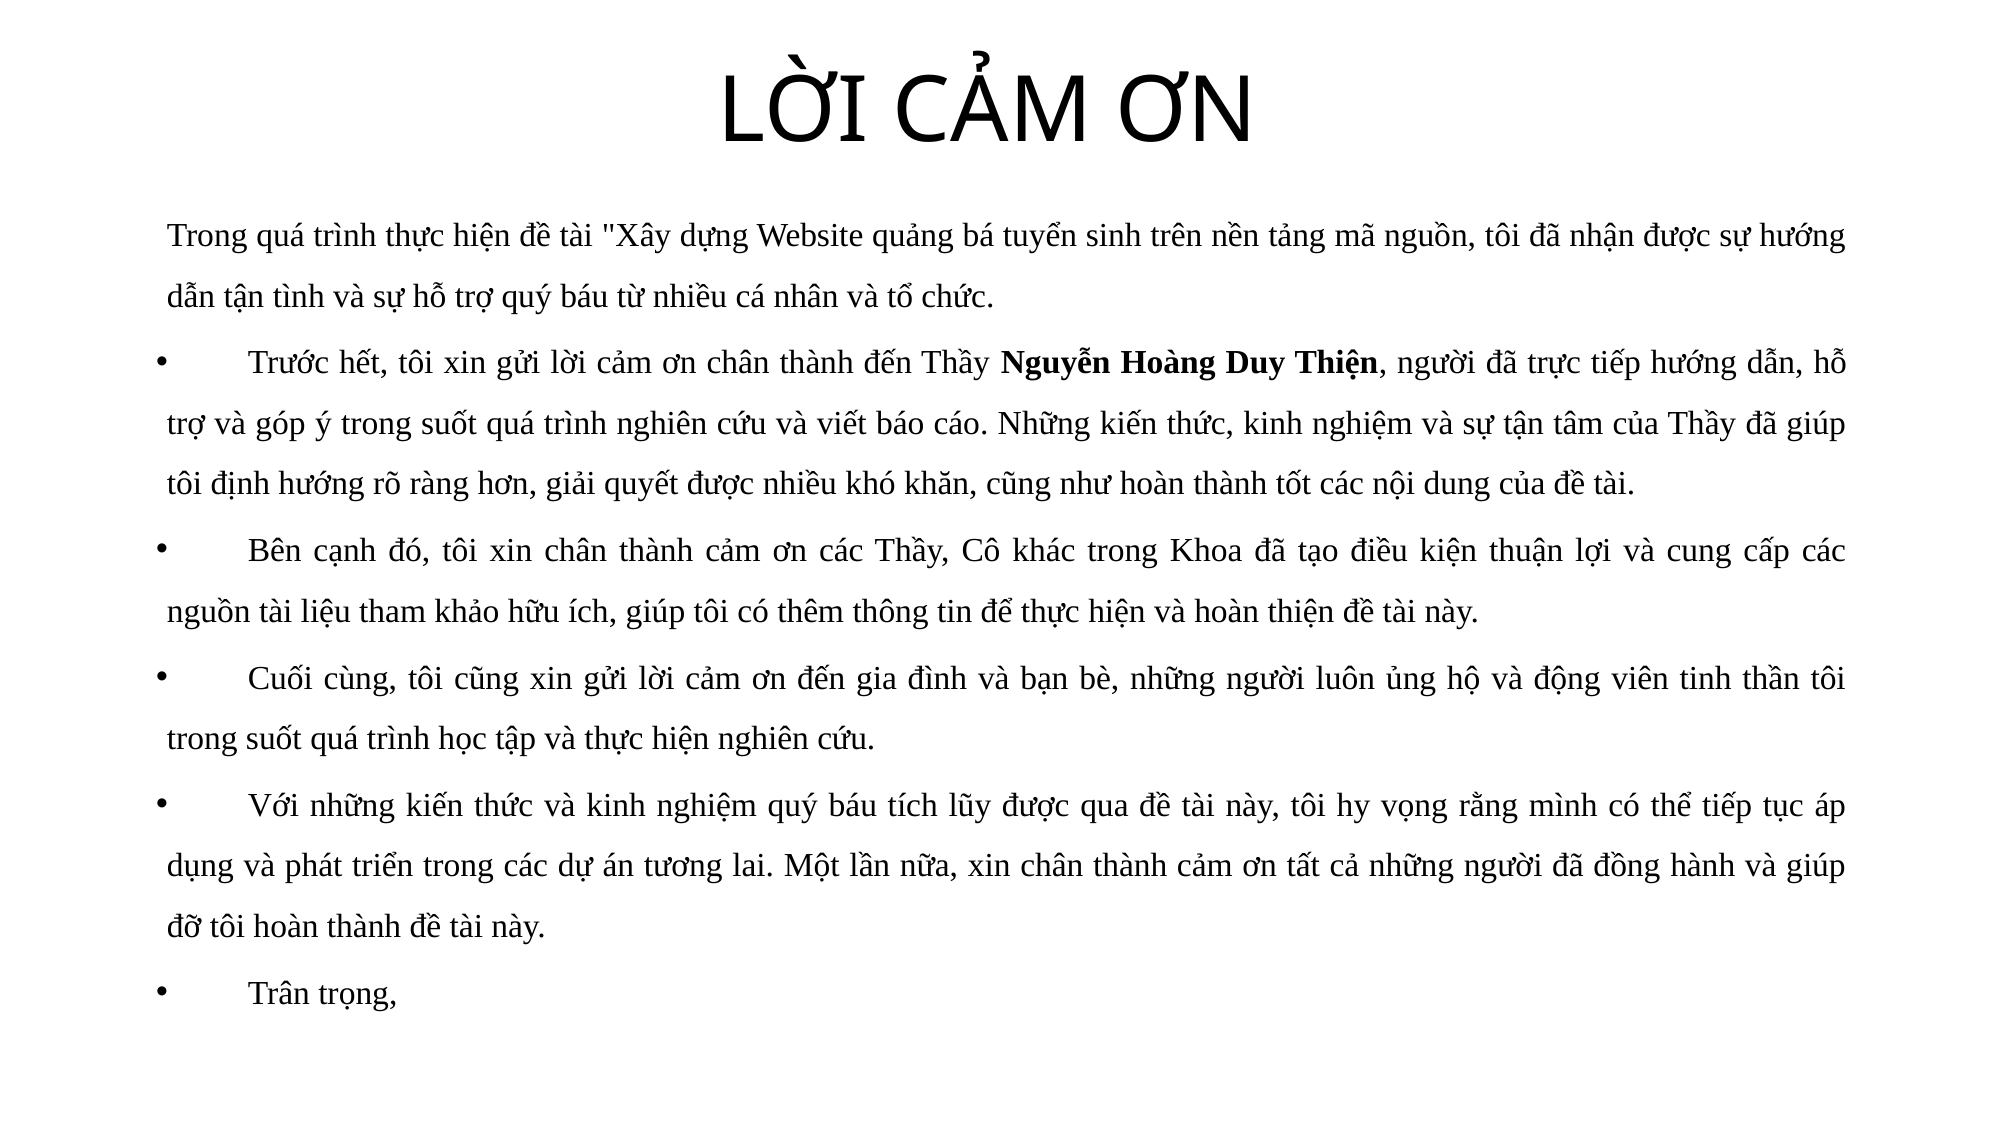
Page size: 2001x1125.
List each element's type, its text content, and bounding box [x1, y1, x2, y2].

title LỜI CẢM ƠN [137, 11, 1863, 185]
list Trong quá trình thực hiện đề tài "Xây dựng Website quảng bá tuyển sinh trên nền tảng mã nguồn, tôi đã nhận được sự hướng dẫn tận tình và sự hỗ trợ quý báu từ nhiều cá nhân và tổ chức. Trước hết, tôi xin gửi lời cảm ơn chân thành đến Thầy Nguyễn Hoàng Duy Thiện, người đã trực tiếp hướng dẫn, hỗ trợ và góp ý trong suốt quá trình nghiên cứu và viết báo cáo. Những kiến thức, kinh nghiệm và sự tận tâm của Thầy đã giúp tôi định hướng rõ ràng hơn, giải quyết được nhiều khó khăn, cũng như hoàn thành tốt các nội dung của đề tài. Bên cạnh đó, tôi xin chân thành cảm ơn các Thầy, Cô khác trong Khoa đã tạo điều kiện thuận lợi và cung cấp các nguồn tài liệu tham khảo hữu ích, giúp tôi có thêm thông tin để thực hiện và hoàn thiện đề tài này. Cuối cùng, tôi cũng xin gửi lời cảm ơn đến gia đình và bạn bè, những người luôn ủng hộ và động viên tinh thần tôi trong suốt quá trình học tập và thực hiện nghiên cứu. Với những kiến thức và kinh nghiệm quý báu tích lũy được qua đề tài này, tôi hy vọng rằng mình có thể tiếp tục áp dụng và phát triển trong các dự án tương lai. Một lần nữa, xin chân thành cảm ơn tất cả những người đã đồng hành và giúp đỡ tôi hoàn thành đề tài này. Trân trọng, [112, 185, 1863, 1044]
